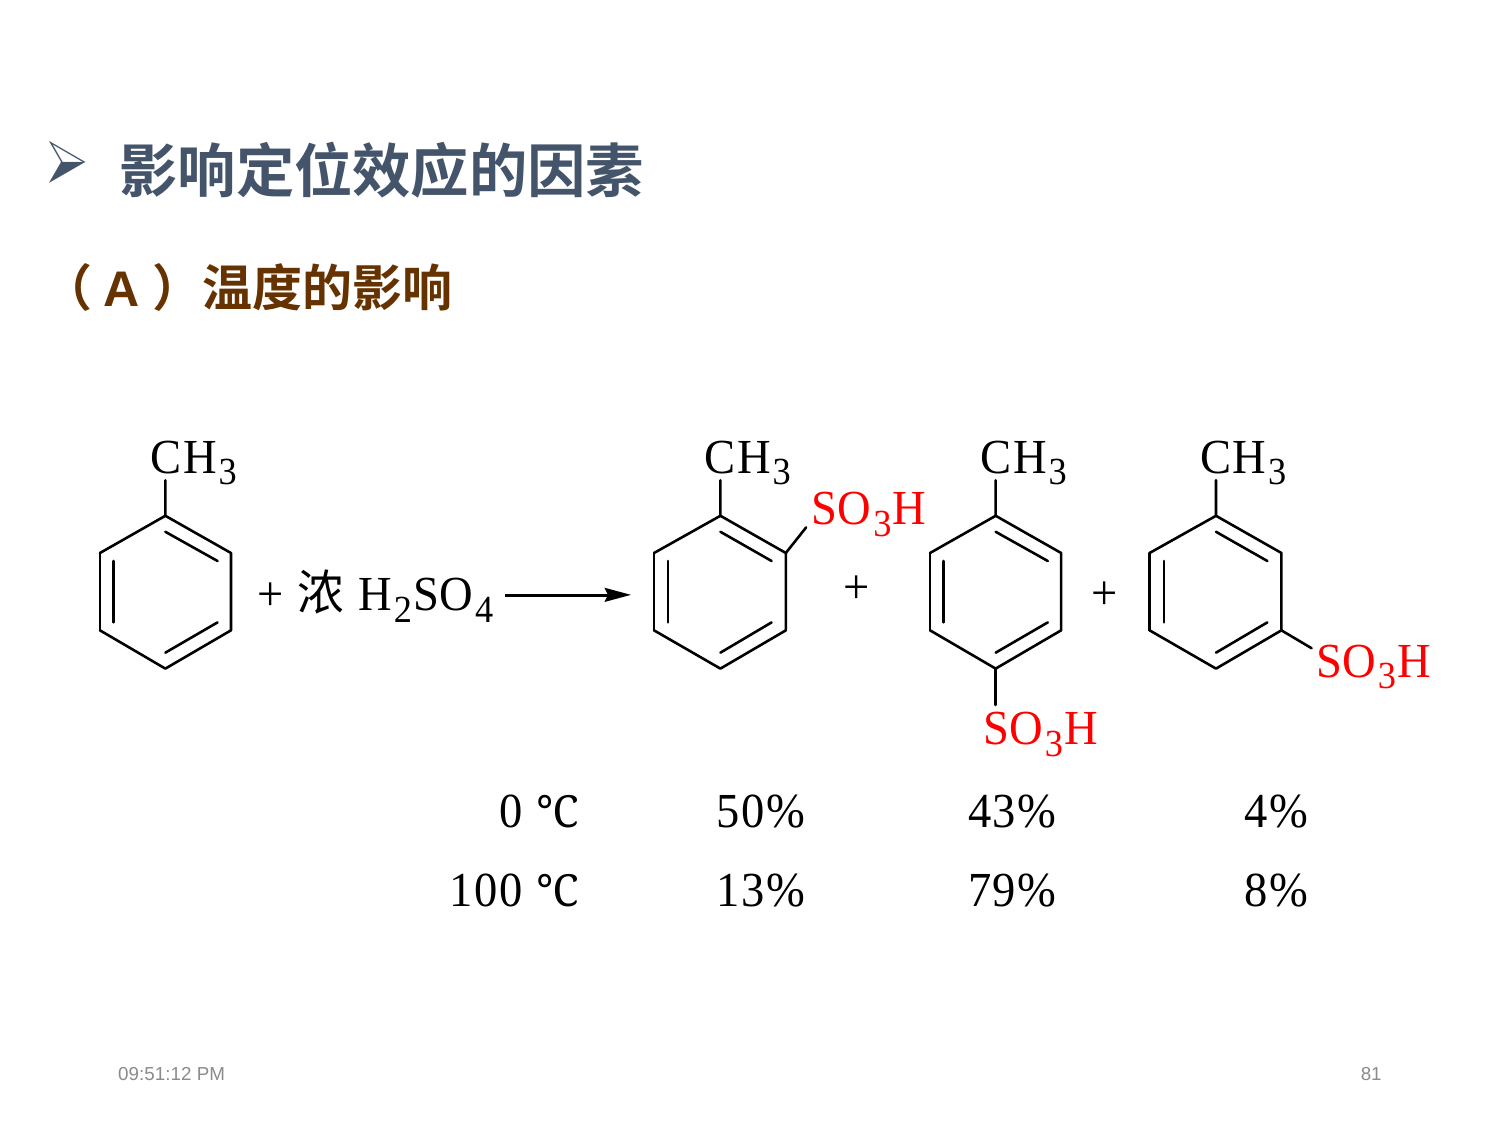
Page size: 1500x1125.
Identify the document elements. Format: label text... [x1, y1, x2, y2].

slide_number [103, 1042, 441, 1103]
text_box （A）温度的影响 [27, 249, 490, 325]
text_box 影响定位效应的因素 [29, 109, 659, 212]
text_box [87, 431, 1438, 913]
slide_number 81 [1059, 1042, 1397, 1103]
